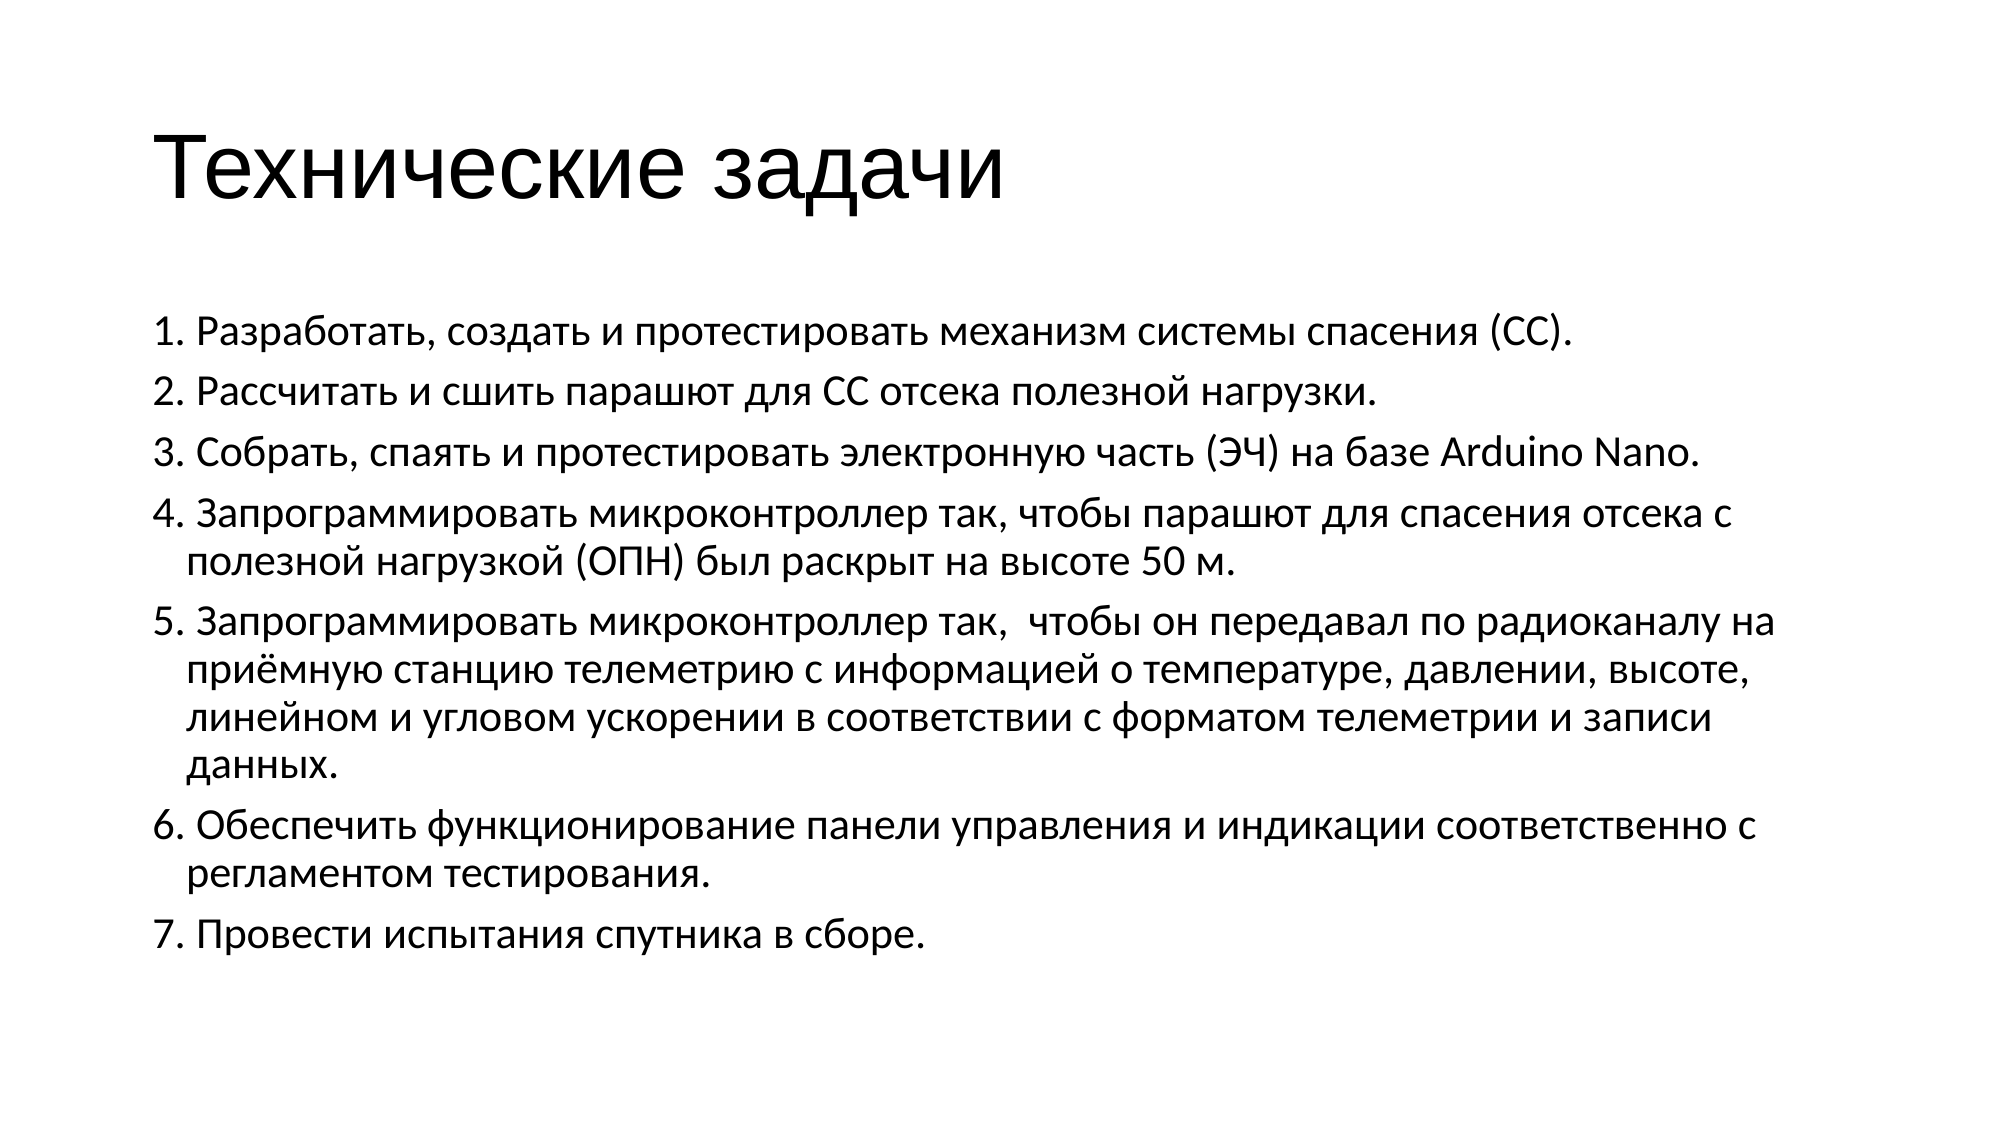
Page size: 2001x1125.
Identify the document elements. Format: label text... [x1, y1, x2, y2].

title Технические задачи [137, 59, 1863, 278]
list Разработать, создать и протестировать механизм системы спасения (СС). Рассчитать и сшить парашют для СС отсека полезной нагрузки. Собрать, спаять и протестировать электронную часть (ЭЧ) на базе Arduino Nano. Запрограммировать микроконтроллер так, чтобы парашют для спасения отсека с полезной нагрузкой (ОПН) был раскрыт на высоте 50 м. Запрограммировать микроконтроллер так, чтобы он передавал по радиоканалу на приёмную станцию телеметрию с информацией о температуре, давлении, высоте, линейном и угловом ускорении в соответствии с форматом телеметрии и записи данных. Обеспечить функционирование панели управления и индикации соответственно с регламентом тестирования. Провести испытания спутника в сборе. [137, 299, 1863, 1014]
